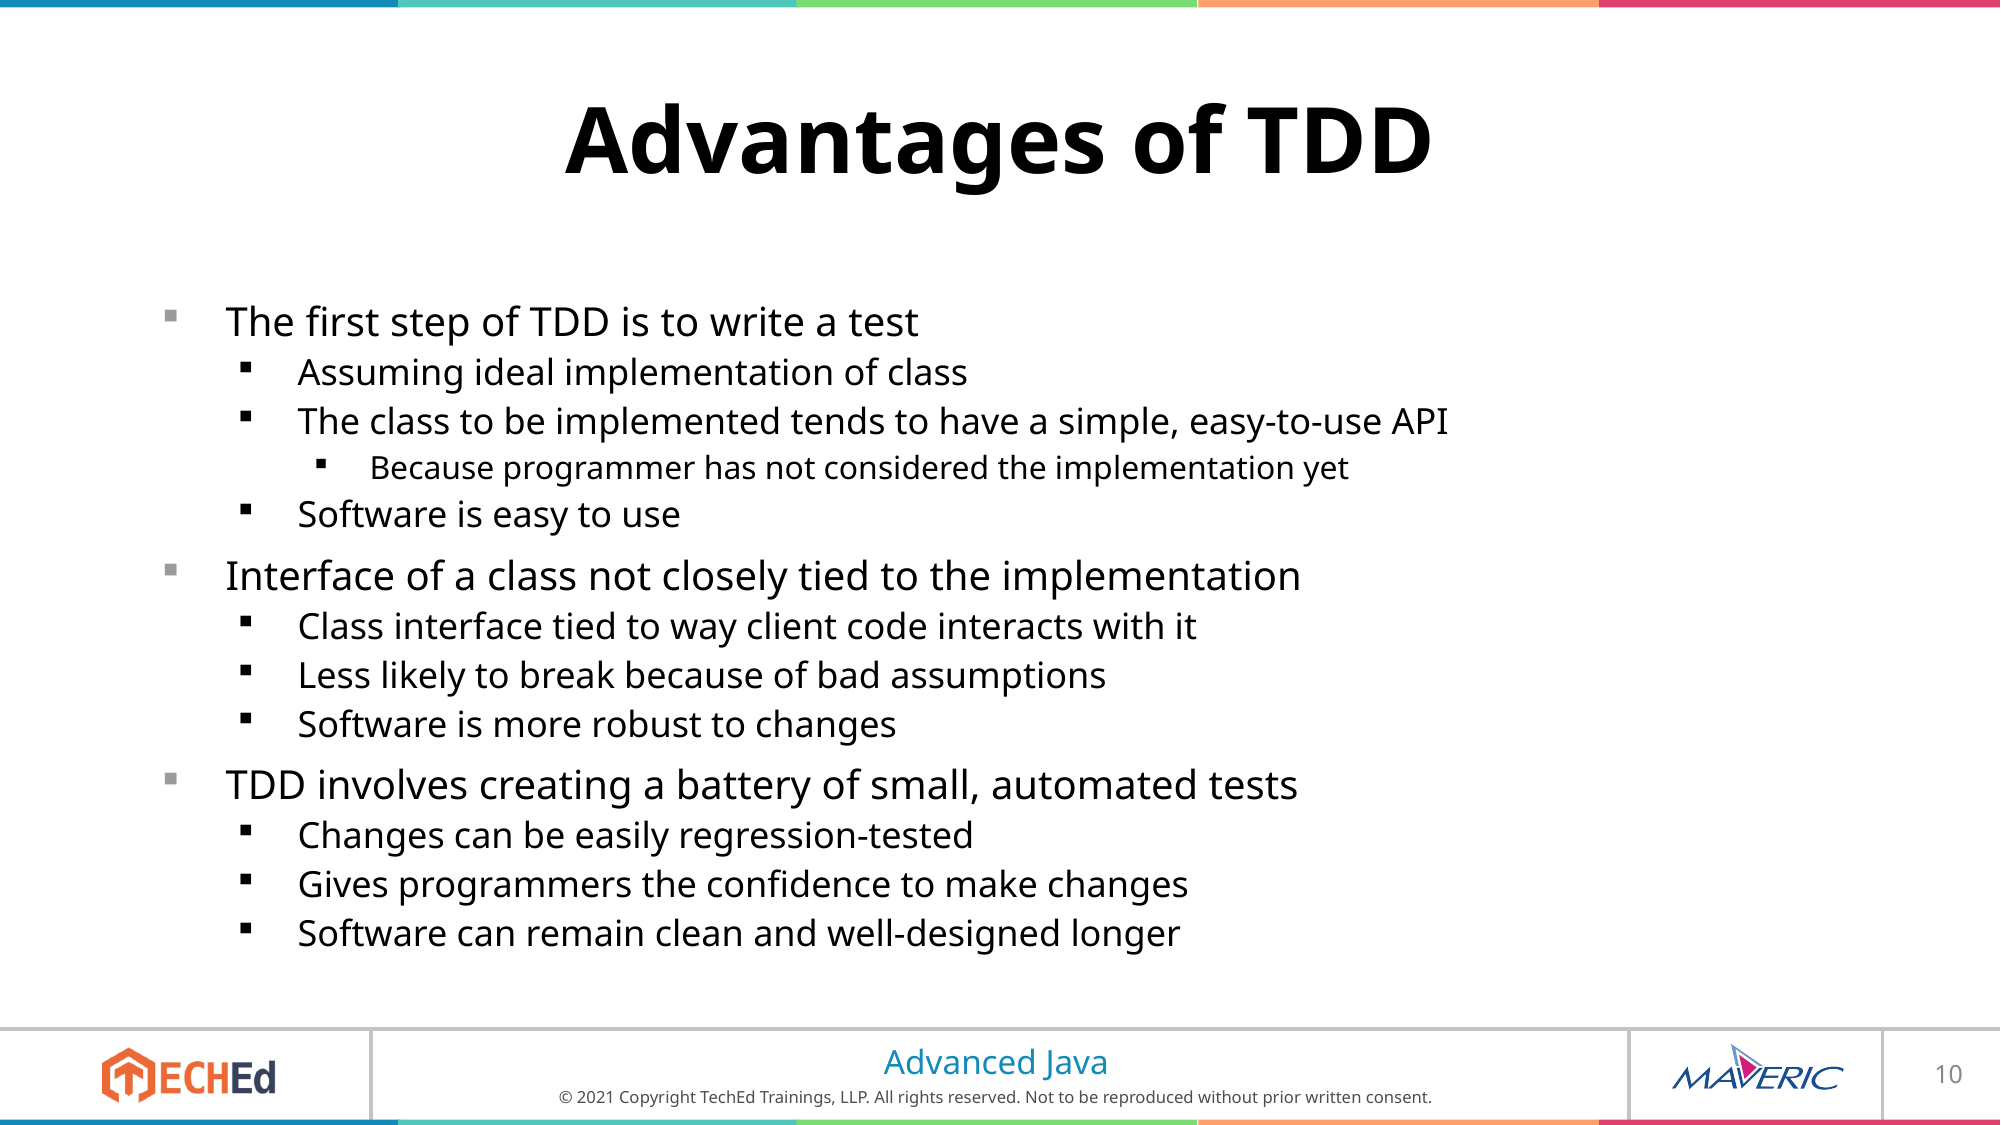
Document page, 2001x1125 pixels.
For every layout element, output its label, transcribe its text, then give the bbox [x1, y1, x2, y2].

picture [102, 1047, 276, 1110]
picture [1662, 1018, 1852, 1119]
list The first step of TDD is to write a test Assuming ideal implementation of class The class to be implemented tends to have a simple, easy-to-use API Because programmer has not considered the implementation yet Software is easy to use Interface of a class not closely tied to the implementation Class interface tied to way client code interacts with it Less likely to break because of bad assumptions Software is more robust to changes TDD involves creating a battery of small, automated tests Changes can be easily regression-tested Gives programmers the confidence to make changes Software can remain clean and well-designed longer [138, 294, 1864, 965]
title Advantages of TDD [138, 68, 1864, 219]
